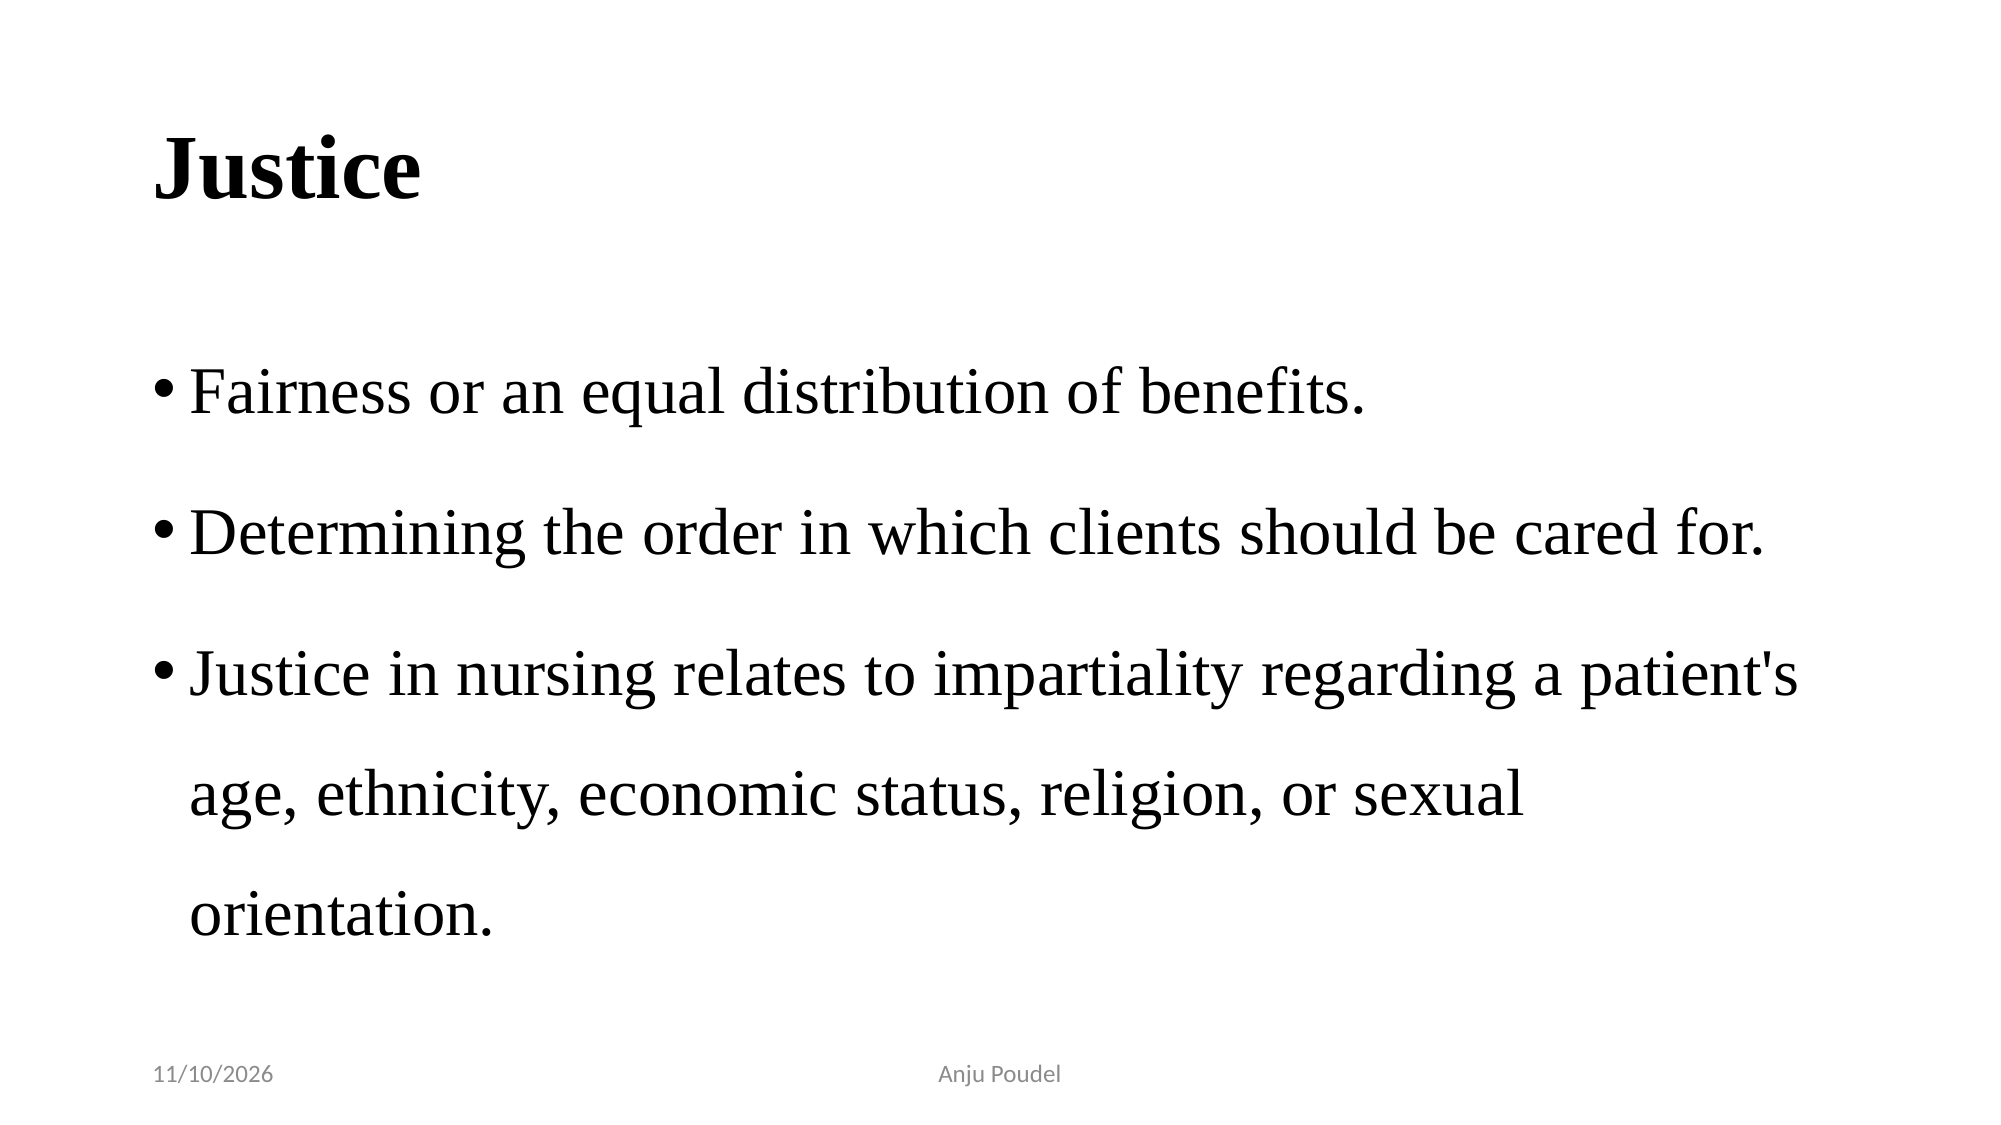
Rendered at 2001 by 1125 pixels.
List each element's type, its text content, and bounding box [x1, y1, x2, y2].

title Justice [137, 59, 1863, 278]
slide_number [137, 1042, 588, 1103]
footer Anju Poudel [662, 1042, 1338, 1103]
list Fairness or an equal distribution of benefits. Determining the order in which clients should be cared for. Justice in nursing relates to impartiality regarding a patient's age, ethnicity, economic status, religion, or sexual orientation. [137, 299, 1863, 1014]
